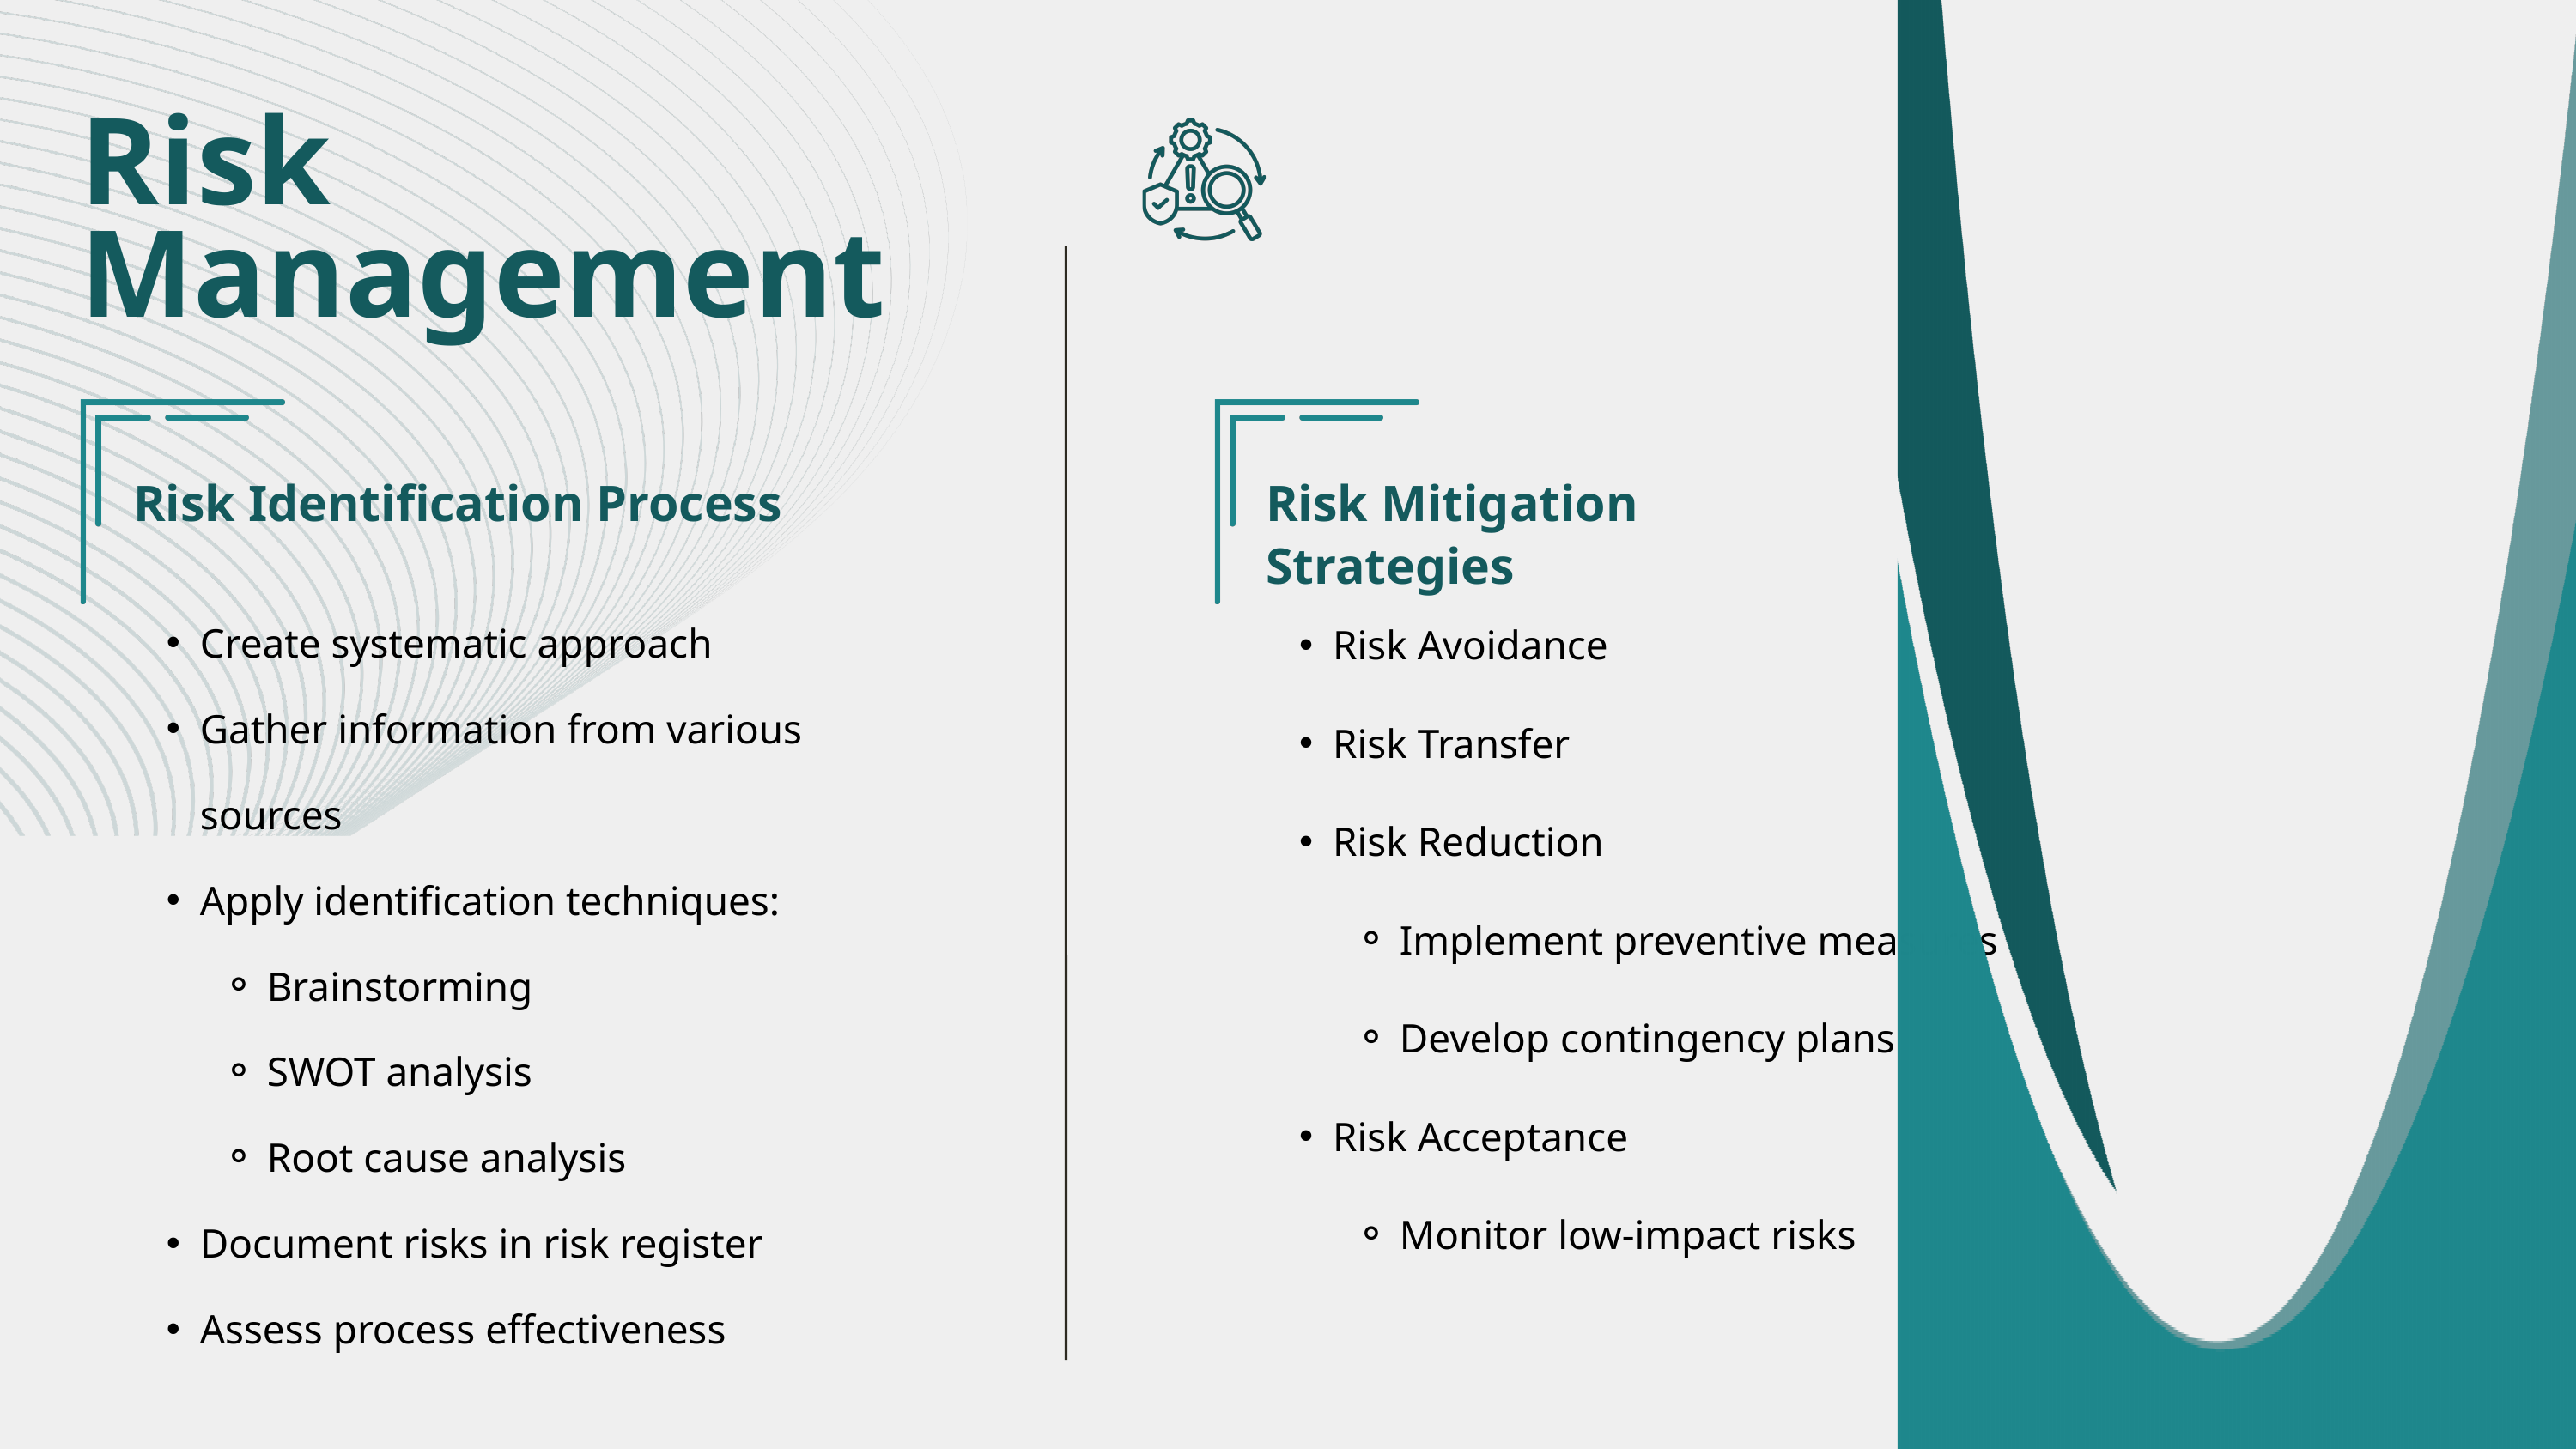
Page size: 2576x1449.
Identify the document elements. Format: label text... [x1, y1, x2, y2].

text_box [1897, 0, 2576, 1449]
text_box [1214, 399, 1419, 604]
text_box Risk Avoidance Risk Transfer Risk Reduction Implement preventive measures Develop contingency plans Risk Acceptance Monitor low-impact risks [1266, 594, 1897, 1356]
text_box Create systematic approach Gather information from various sources Apply identification techniques: Brainstorming SWOT analysis Root cause analysis Document risks in risk register Assess process effectiveness [132, 579, 895, 1352]
text_box Risk Identification Process [132, 468, 787, 531]
text_box Risk Mitigation Strategies [1266, 468, 1897, 594]
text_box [80, 98, 1267, 256]
text_box [80, 399, 285, 604]
text_box [0, 0, 968, 836]
